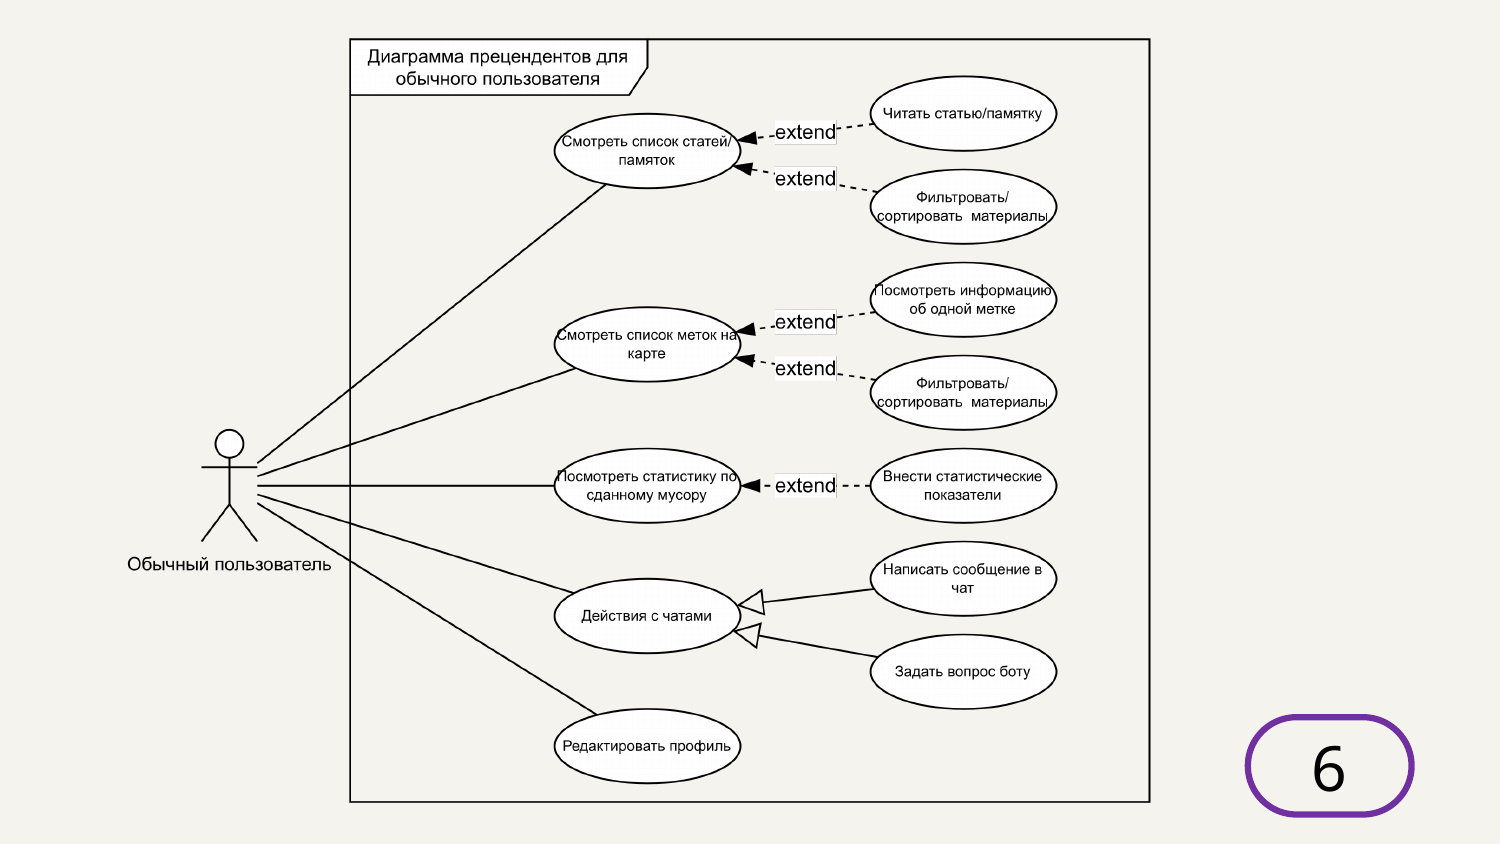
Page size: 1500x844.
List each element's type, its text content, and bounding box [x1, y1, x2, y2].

picture [125, 36, 1152, 808]
text_box 6 [1272, 714, 1388, 812]
text_box [1388, 724, 1412, 808]
text_box [1247, 723, 1272, 808]
